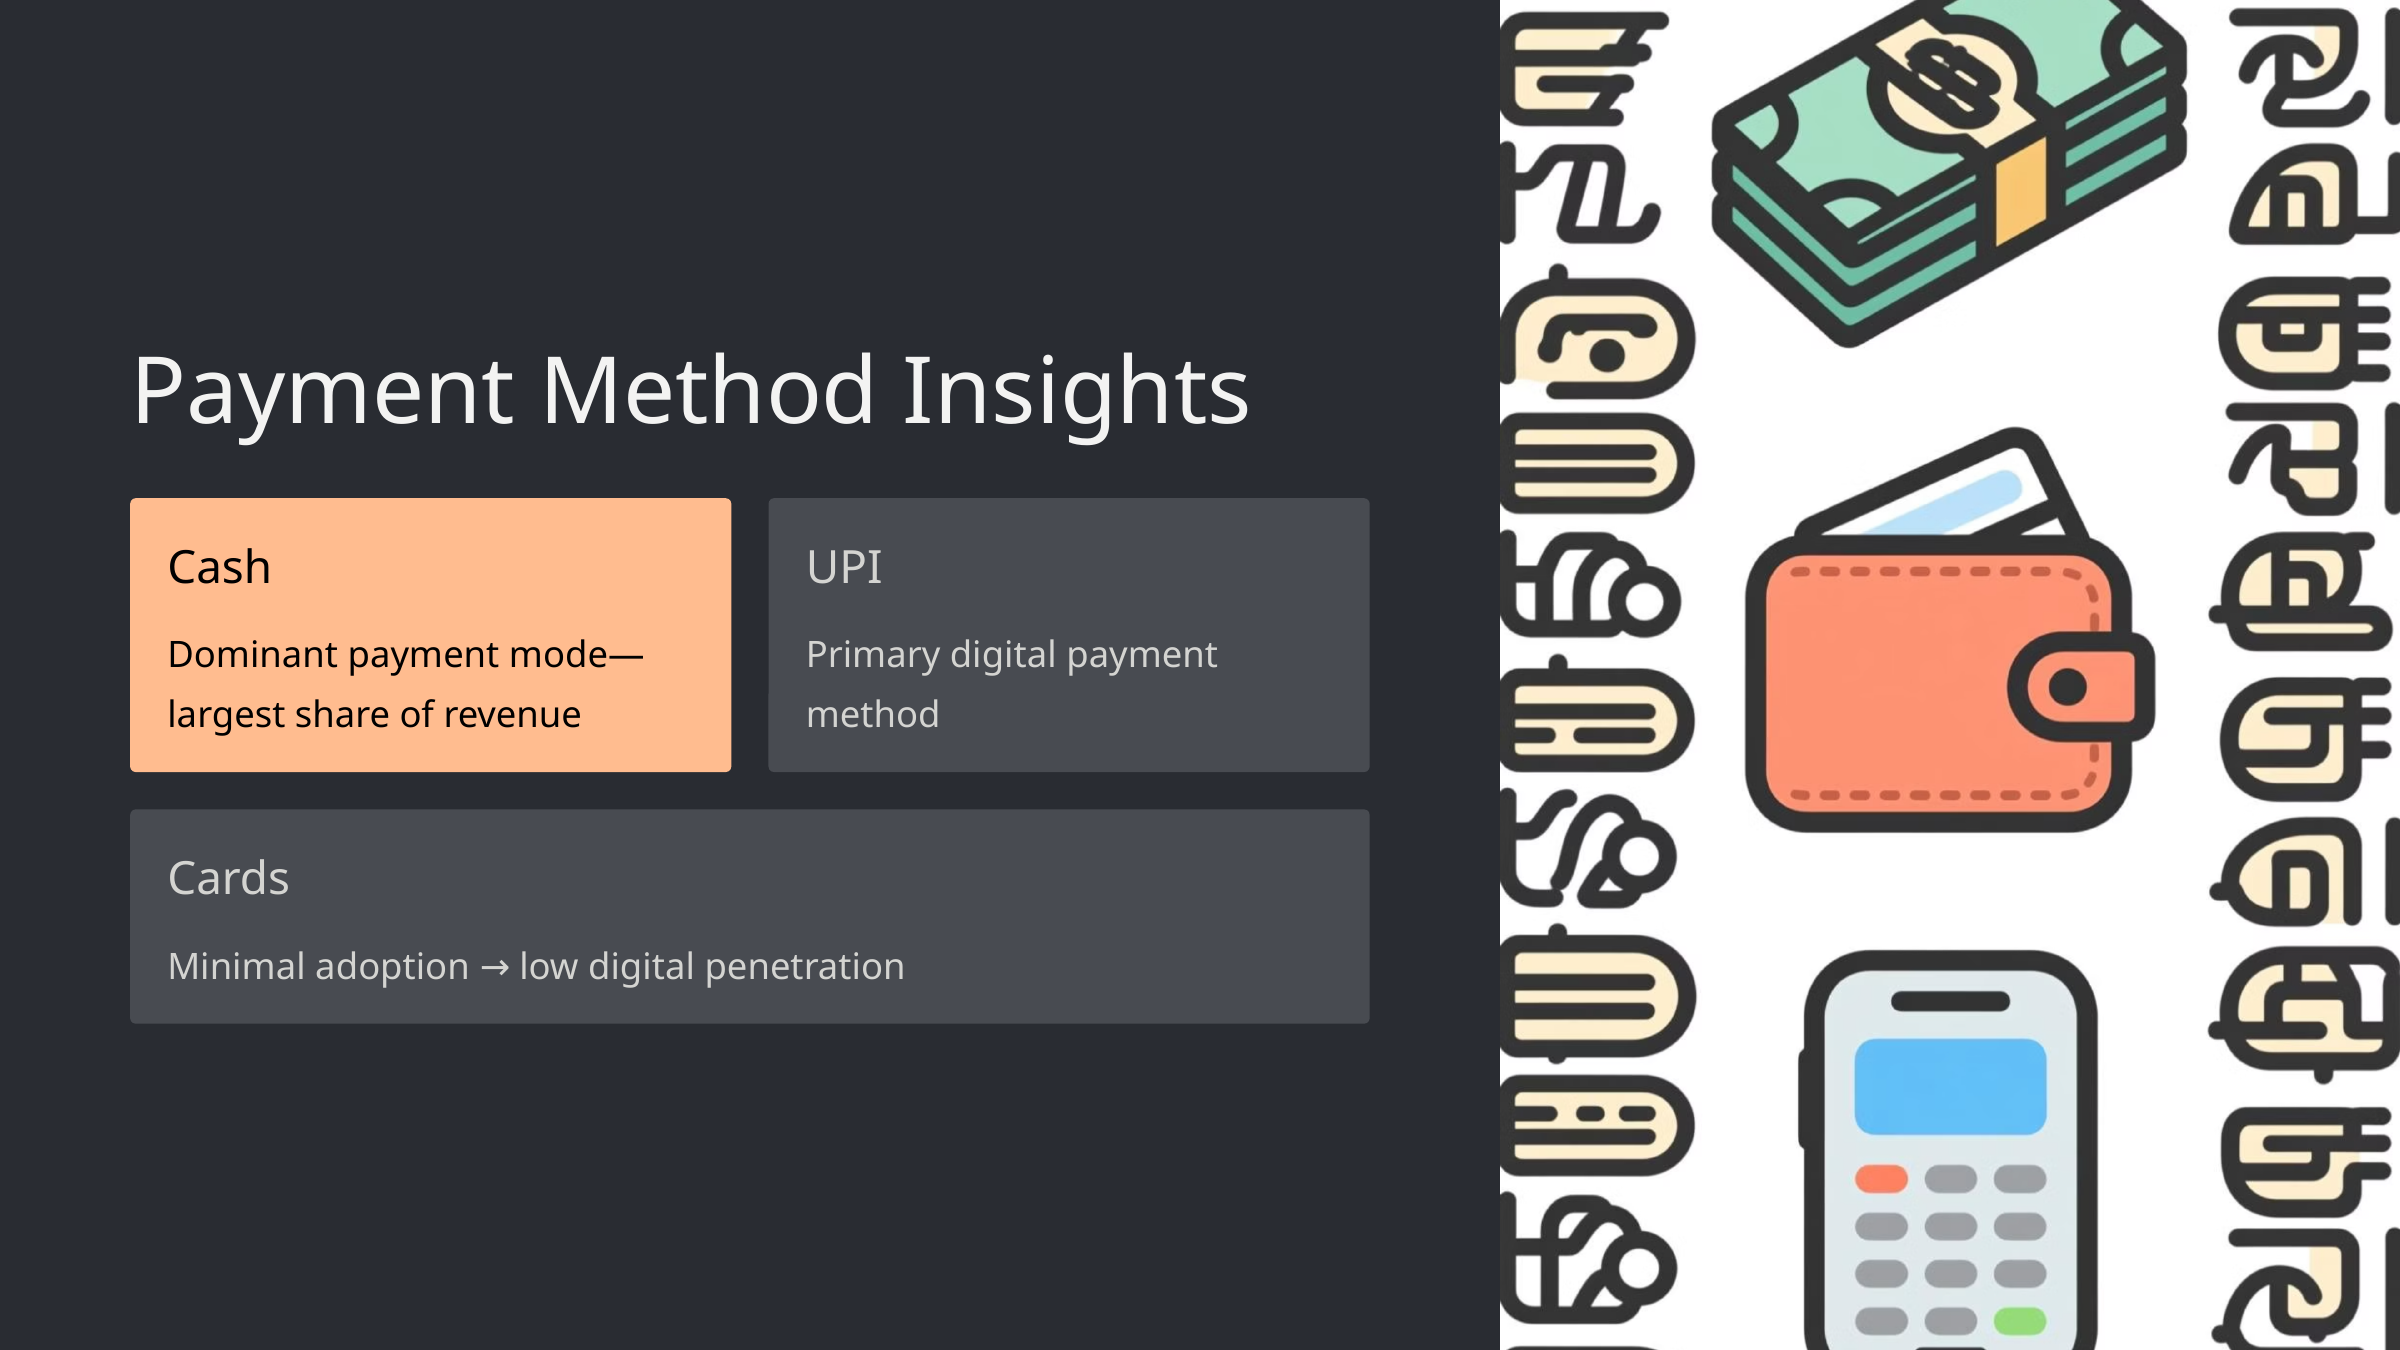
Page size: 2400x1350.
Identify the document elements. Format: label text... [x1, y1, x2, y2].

text_box [130, 809, 1370, 1024]
text_box [768, 498, 1370, 773]
text_box UPI [805, 535, 1271, 594]
text_box Cash [167, 535, 633, 594]
text_box Cards [167, 846, 633, 905]
text_box [130, 498, 732, 773]
picture [1499, 0, 2400, 1350]
text_box Dominant payment mode—largest share of revenue [167, 615, 695, 735]
text_box Minimal adoption → low digital penetration [167, 926, 1333, 987]
text_box Payment Method Insights [130, 326, 1221, 443]
text_box Primary digital payment method [805, 615, 1333, 735]
